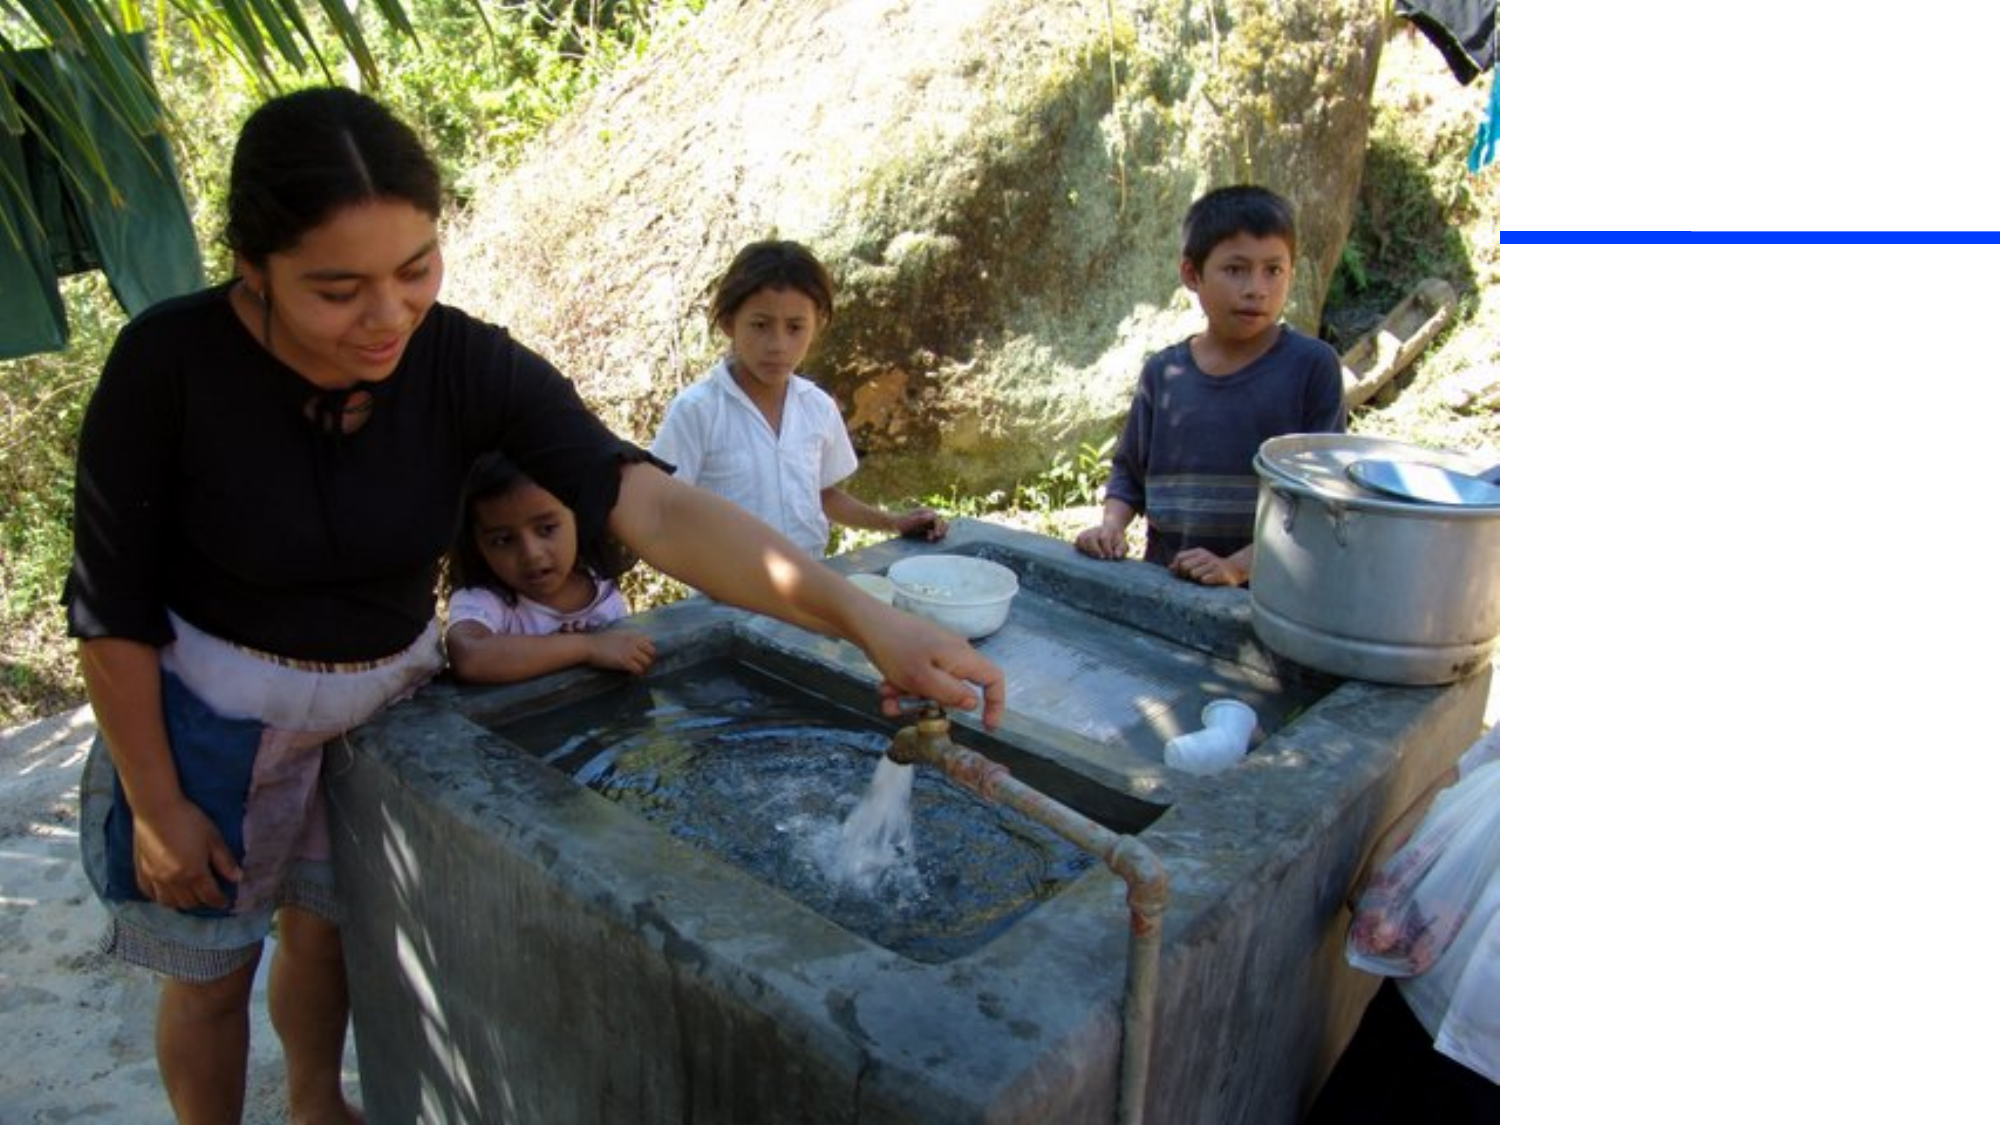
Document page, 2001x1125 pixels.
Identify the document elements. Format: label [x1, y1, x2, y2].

picture [0, 0, 1501, 1125]
